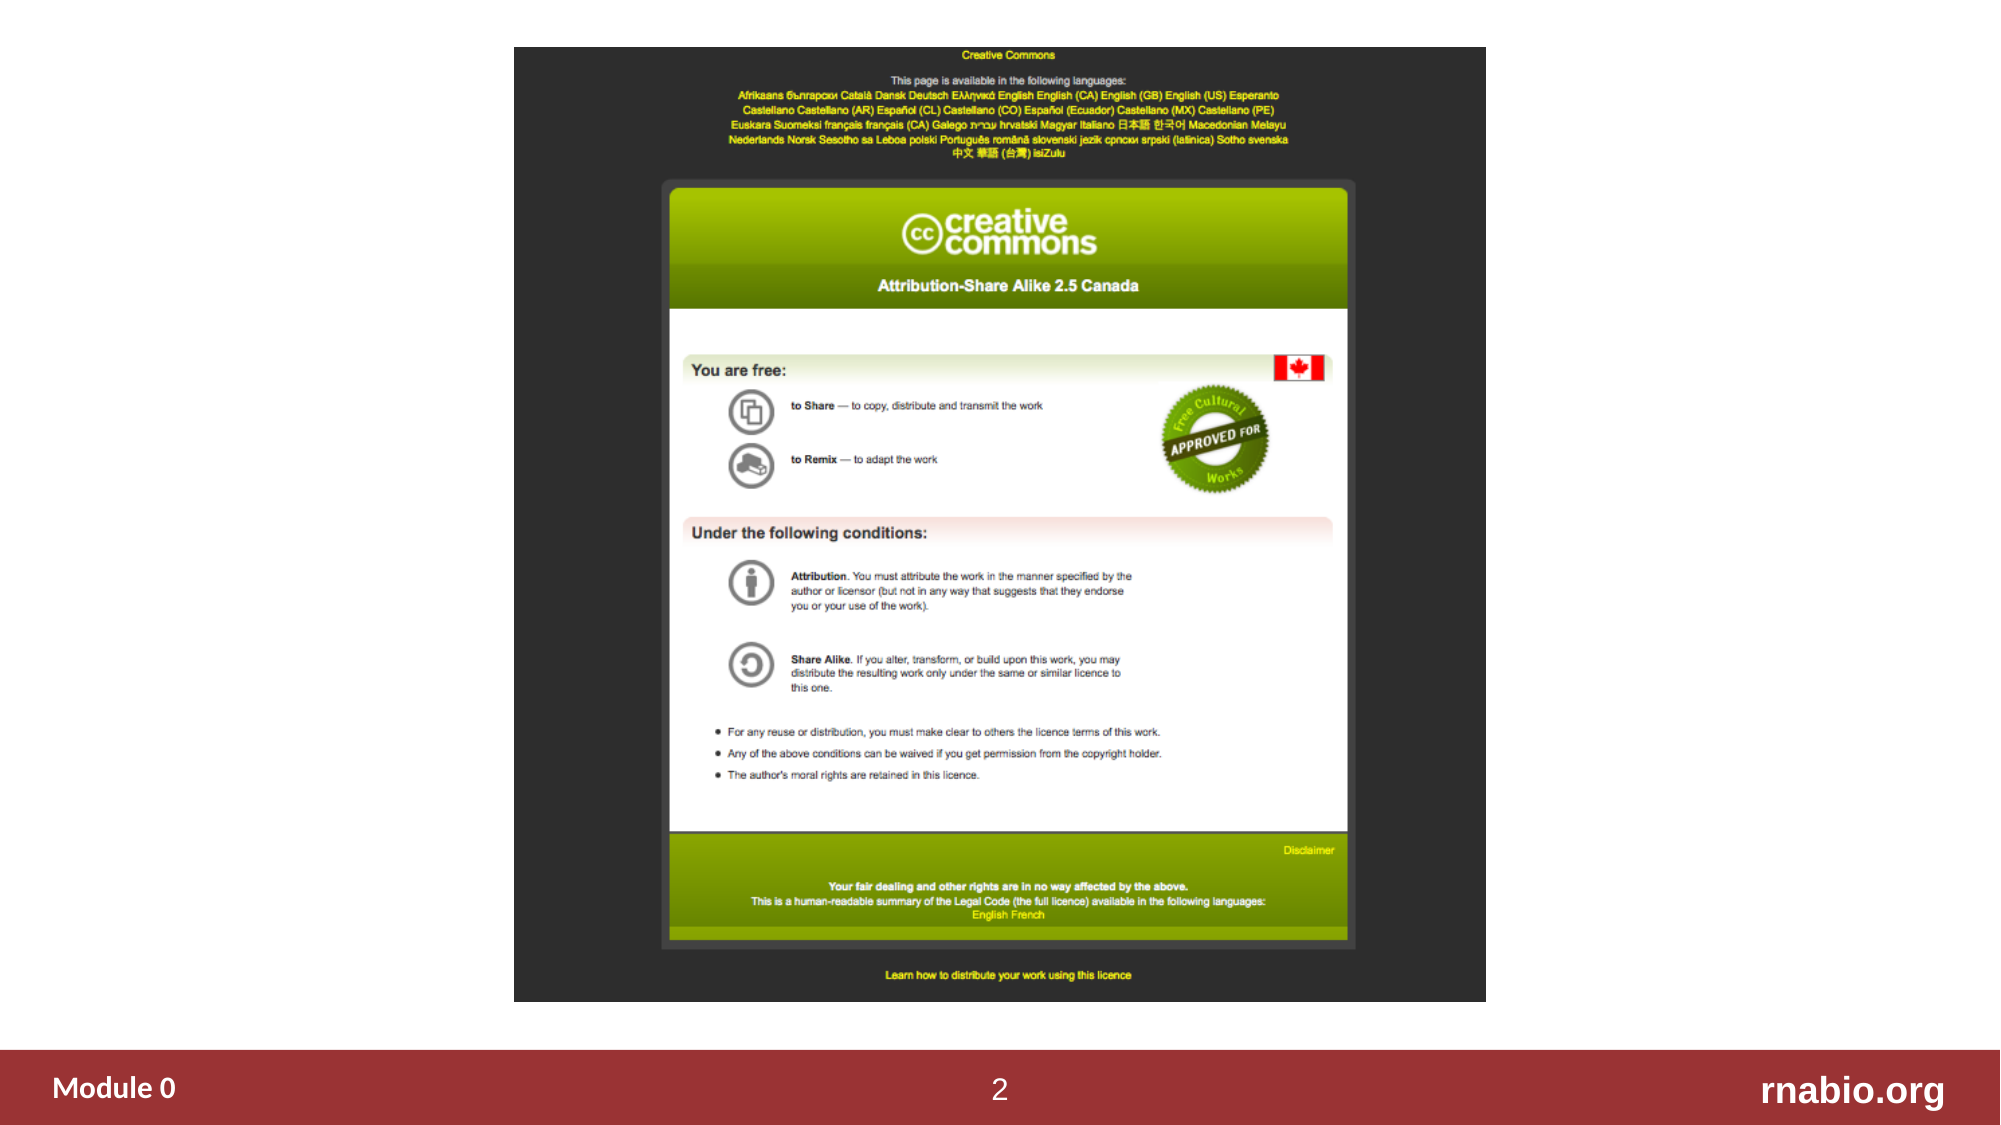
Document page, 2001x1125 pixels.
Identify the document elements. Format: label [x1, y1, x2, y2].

picture [514, 47, 1486, 1002]
